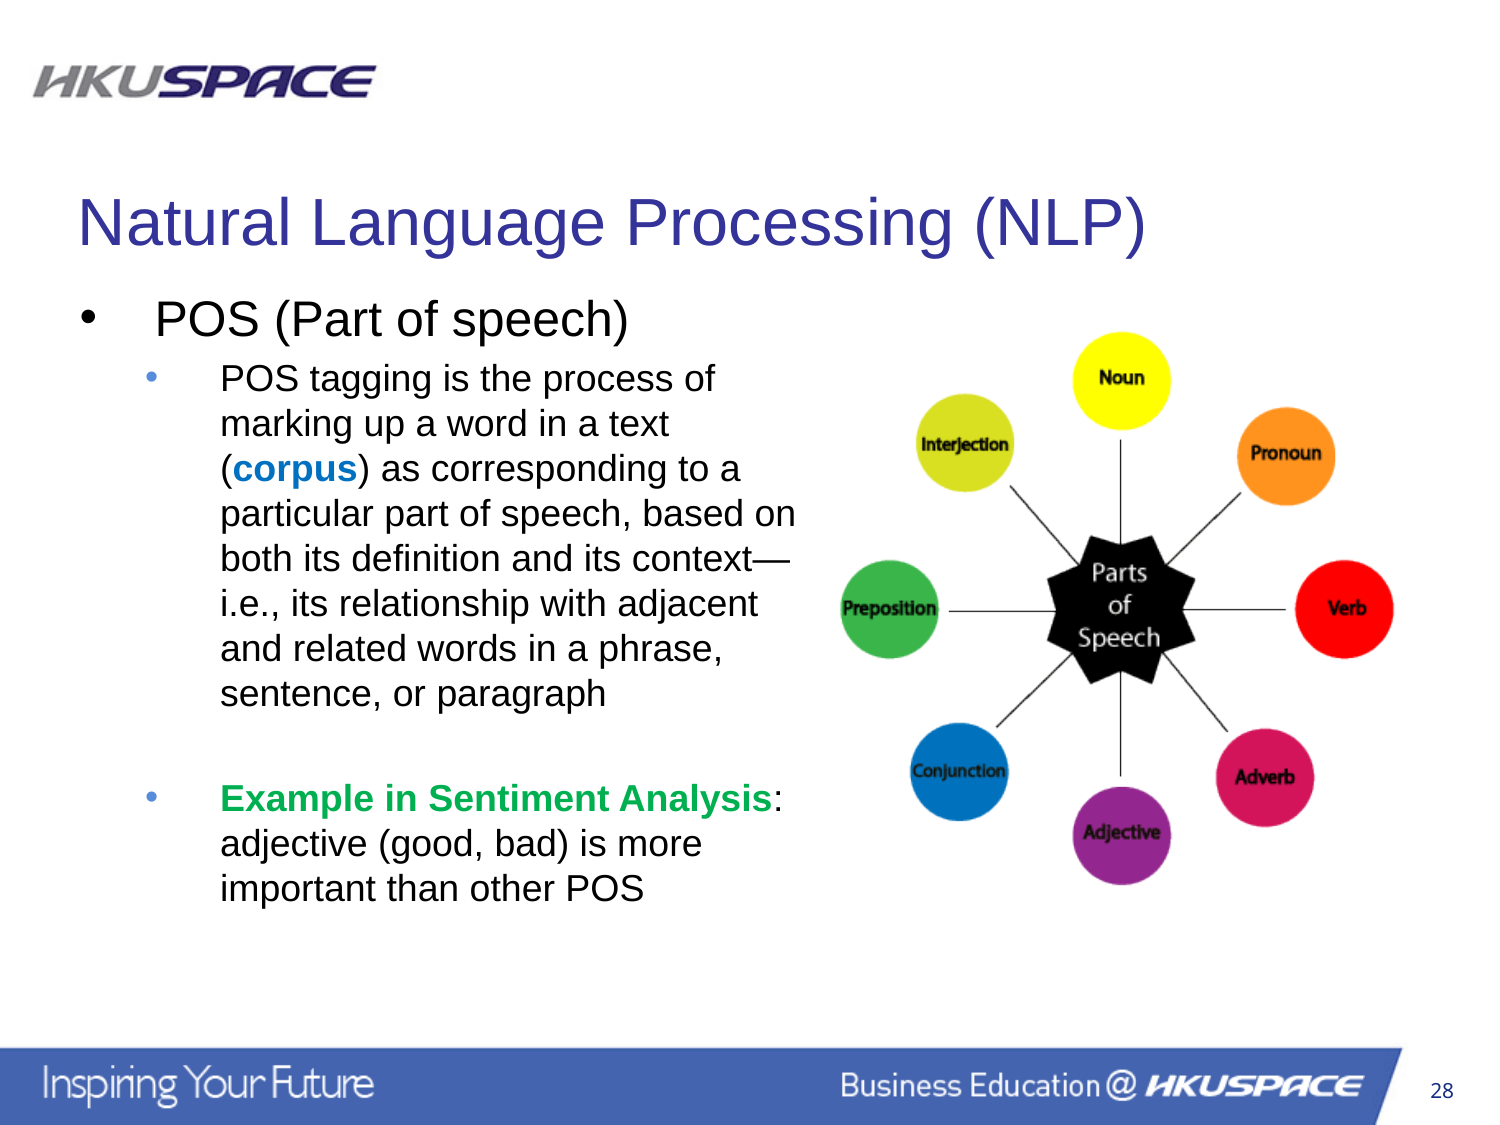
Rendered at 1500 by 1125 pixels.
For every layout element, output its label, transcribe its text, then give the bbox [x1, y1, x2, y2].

slide_number 28 [1415, 1070, 1499, 1125]
text_box POS (Part of speech) POS tagging is the process of marking up a word in a text (corpus) as corresponding to a particular part of speech, based on both its definition and its context—i.e., its relationship with adjacent and related words in a phrase, sentence, or paragraph Example in Sentiment Analysis: adjective (good, bad) is more important than other POS [64, 278, 833, 1047]
title Natural Language Processing (NLP) [62, 101, 1388, 266]
picture [0, 0, 1500, 1125]
